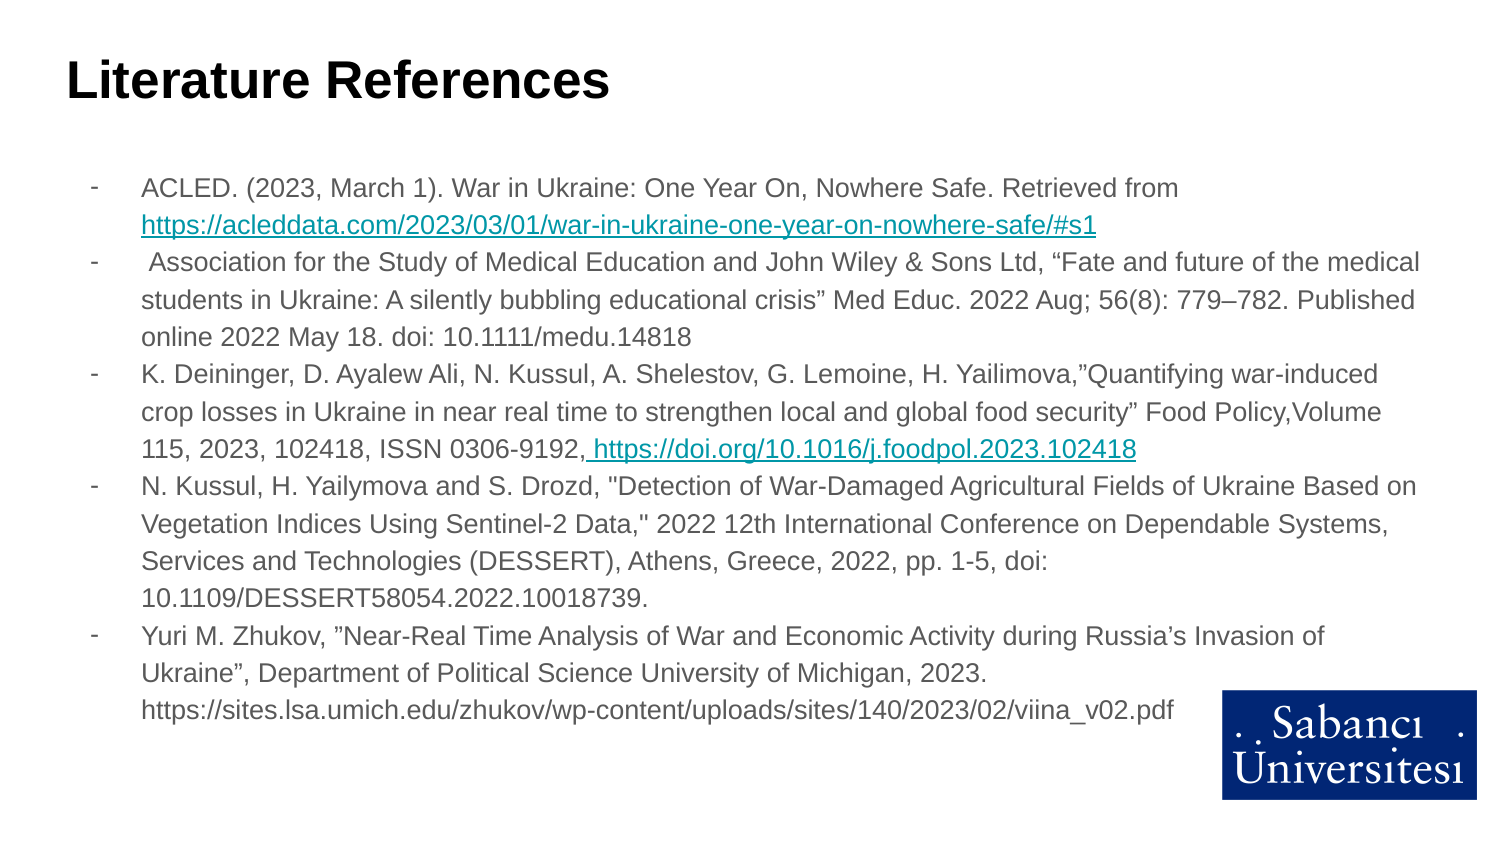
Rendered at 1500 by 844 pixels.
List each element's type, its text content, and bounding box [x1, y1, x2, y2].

title Literature References [51, 30, 1449, 125]
list ACLED. (2023, March 1). War in Ukraine: One Year On, Nowhere Safe. Retrieved from https://acleddata.com/2023/03/01/war-in-ukraine-one-year-on-nowhere-safe/#s1 Association for the Study of Medical Education and John Wiley & Sons Ltd, “Fate and future of the medical students in Ukraine: A silently bubbling educational crisis” Med Educ. 2022 Aug; 56(8): 779–782. Published online 2022 May 18. doi: 10.1111/medu.14818 K. Deininger, D. Ayalew Ali, N. Kussul, A. Shelestov, G. Lemoine, H. Yailimova,”Quantifying war-induced crop losses in Ukraine in near real time to strengthen local and global food security” Food Policy,Volume 115, 2023, 102418, ISSN 0306-9192, https://doi.org/10.1016/j.foodpol.2023.102418 N. Kussul, H. Yailymova and S. Drozd, "Detection of War-Damaged Agricultural Fields of Ukraine Based on Vegetation Indices Using Sentinel-2 Data," 2022 12th International Conference on Dependable Systems, Services and Technologies (DESSERT), Athens, Greece, 2022, pp. 1-5, doi: 10.1109/DESSERT58054.2022.10018739. Yuri M. Zhukov, ”Near-Real Time Analysis of War and Economic Activity during Russia’s Invasion of Ukraine”, Department of Political Science University of Michigan, 2023. https://sites.lsa.umich.edu/zhukov/wp-content/uploads/sites/140/2023/02/viina_v02.pdf [51, 150, 1449, 824]
picture [1222, 690, 1477, 801]
